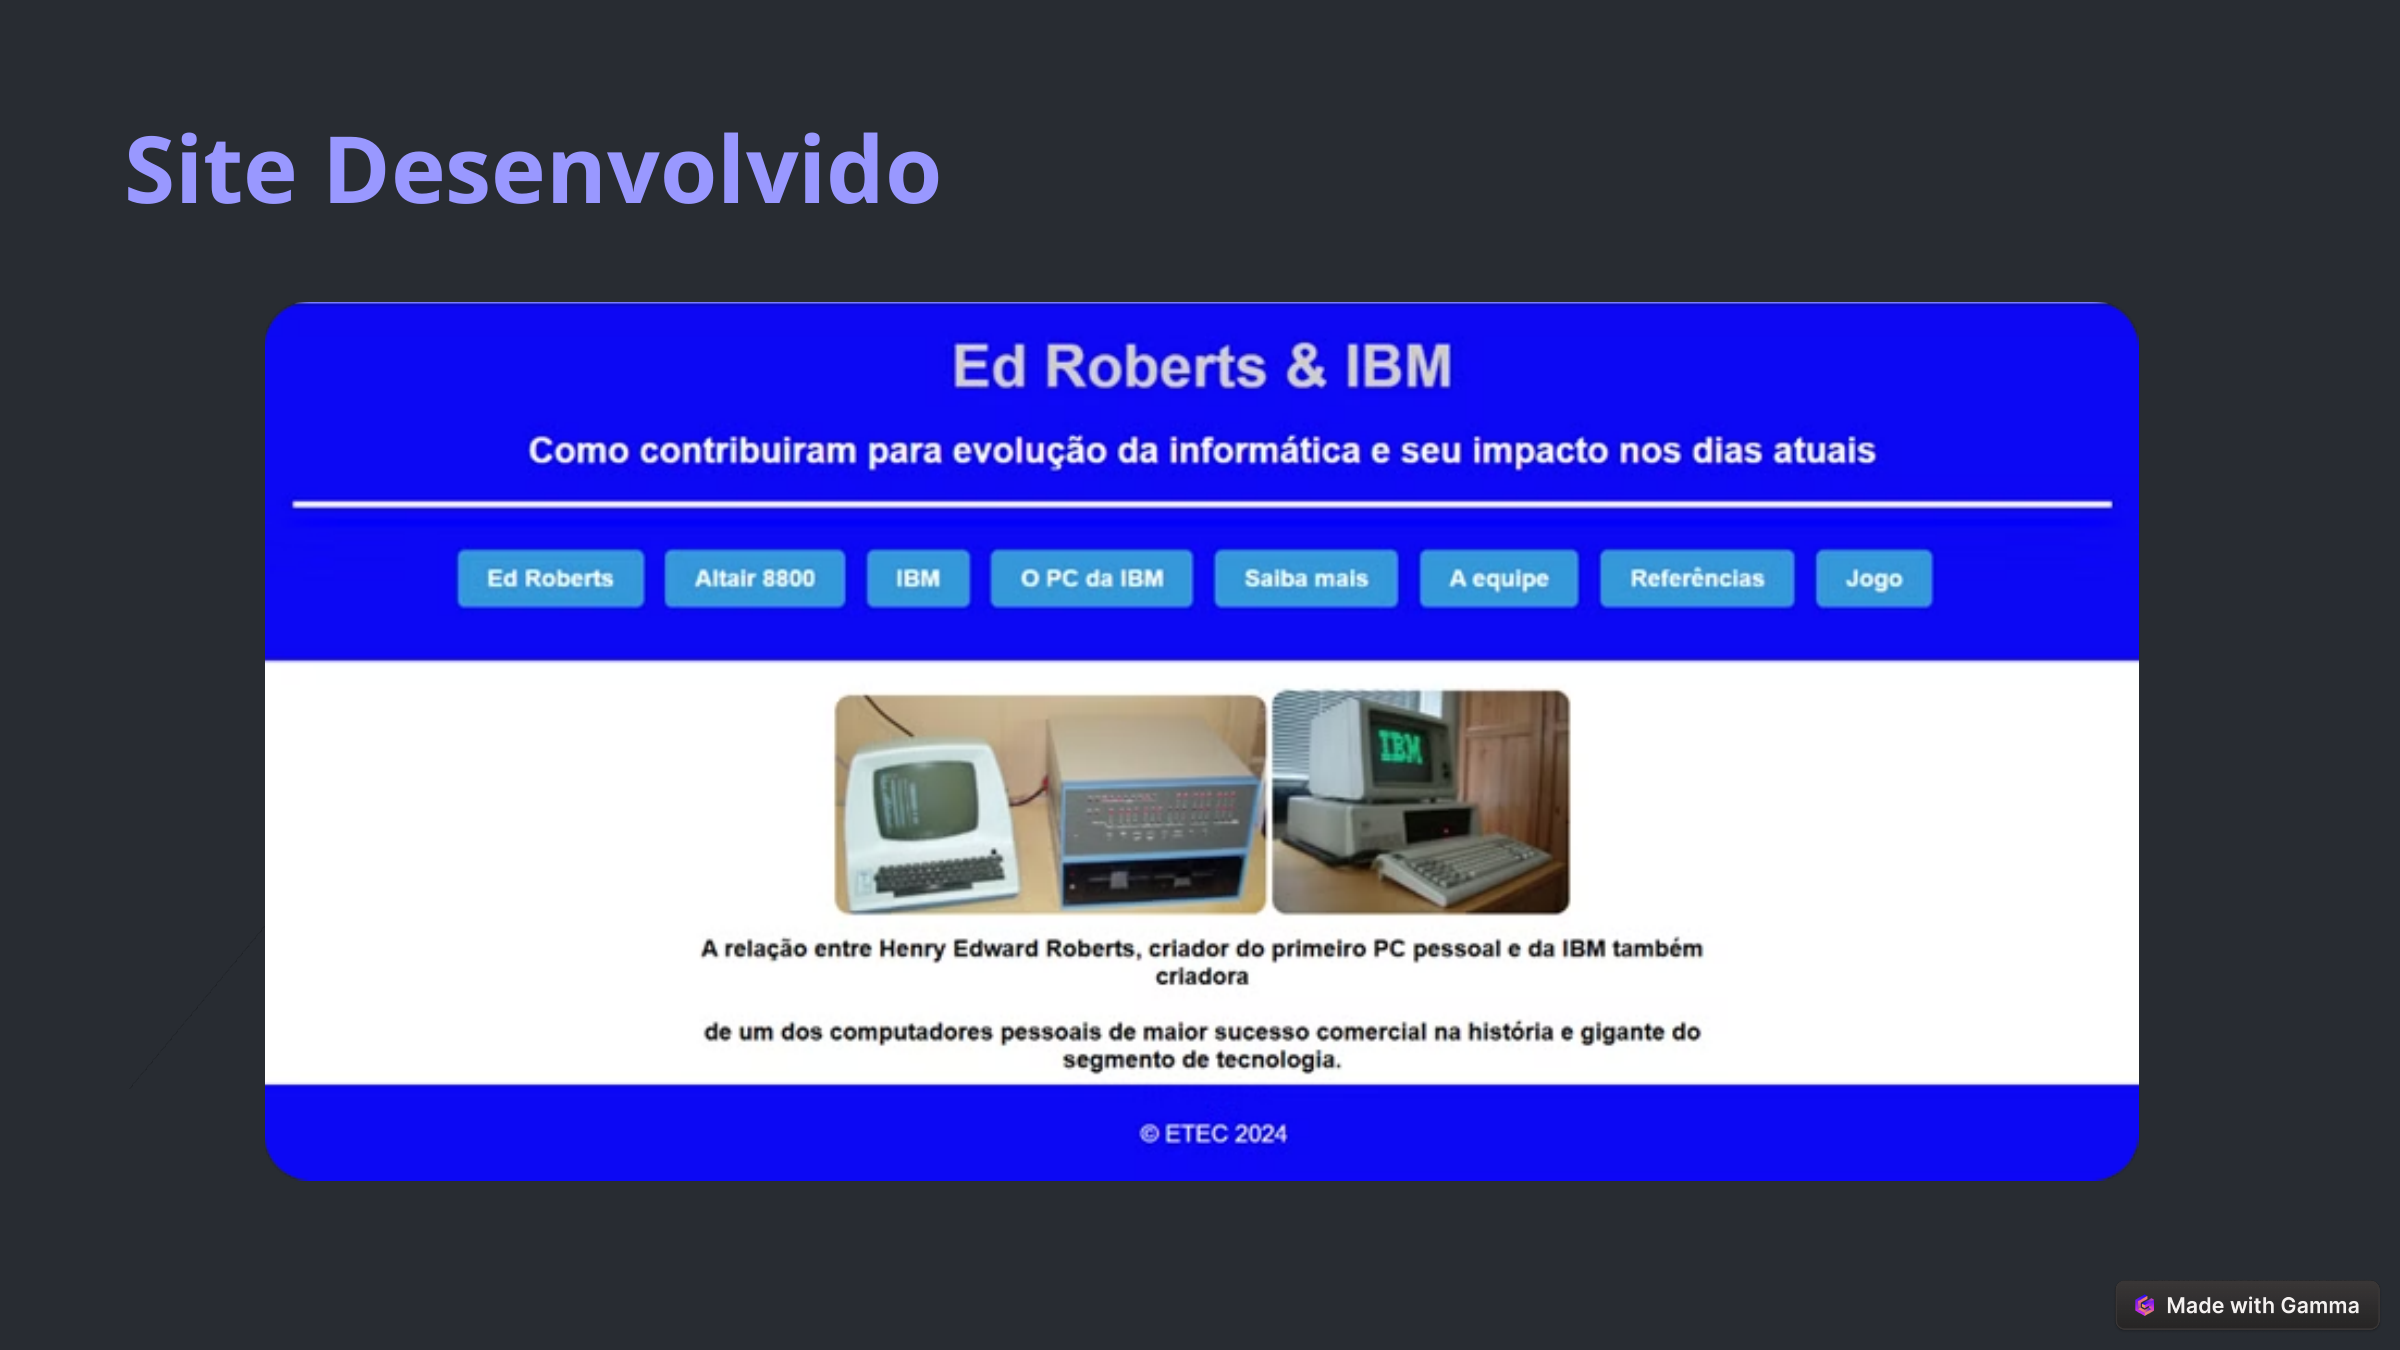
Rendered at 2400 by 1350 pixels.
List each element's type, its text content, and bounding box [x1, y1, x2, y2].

picture [129, 302, 2139, 1181]
picture [2106, 1271, 2389, 1339]
text_box Site Desenvolvido [124, 104, 1060, 222]
